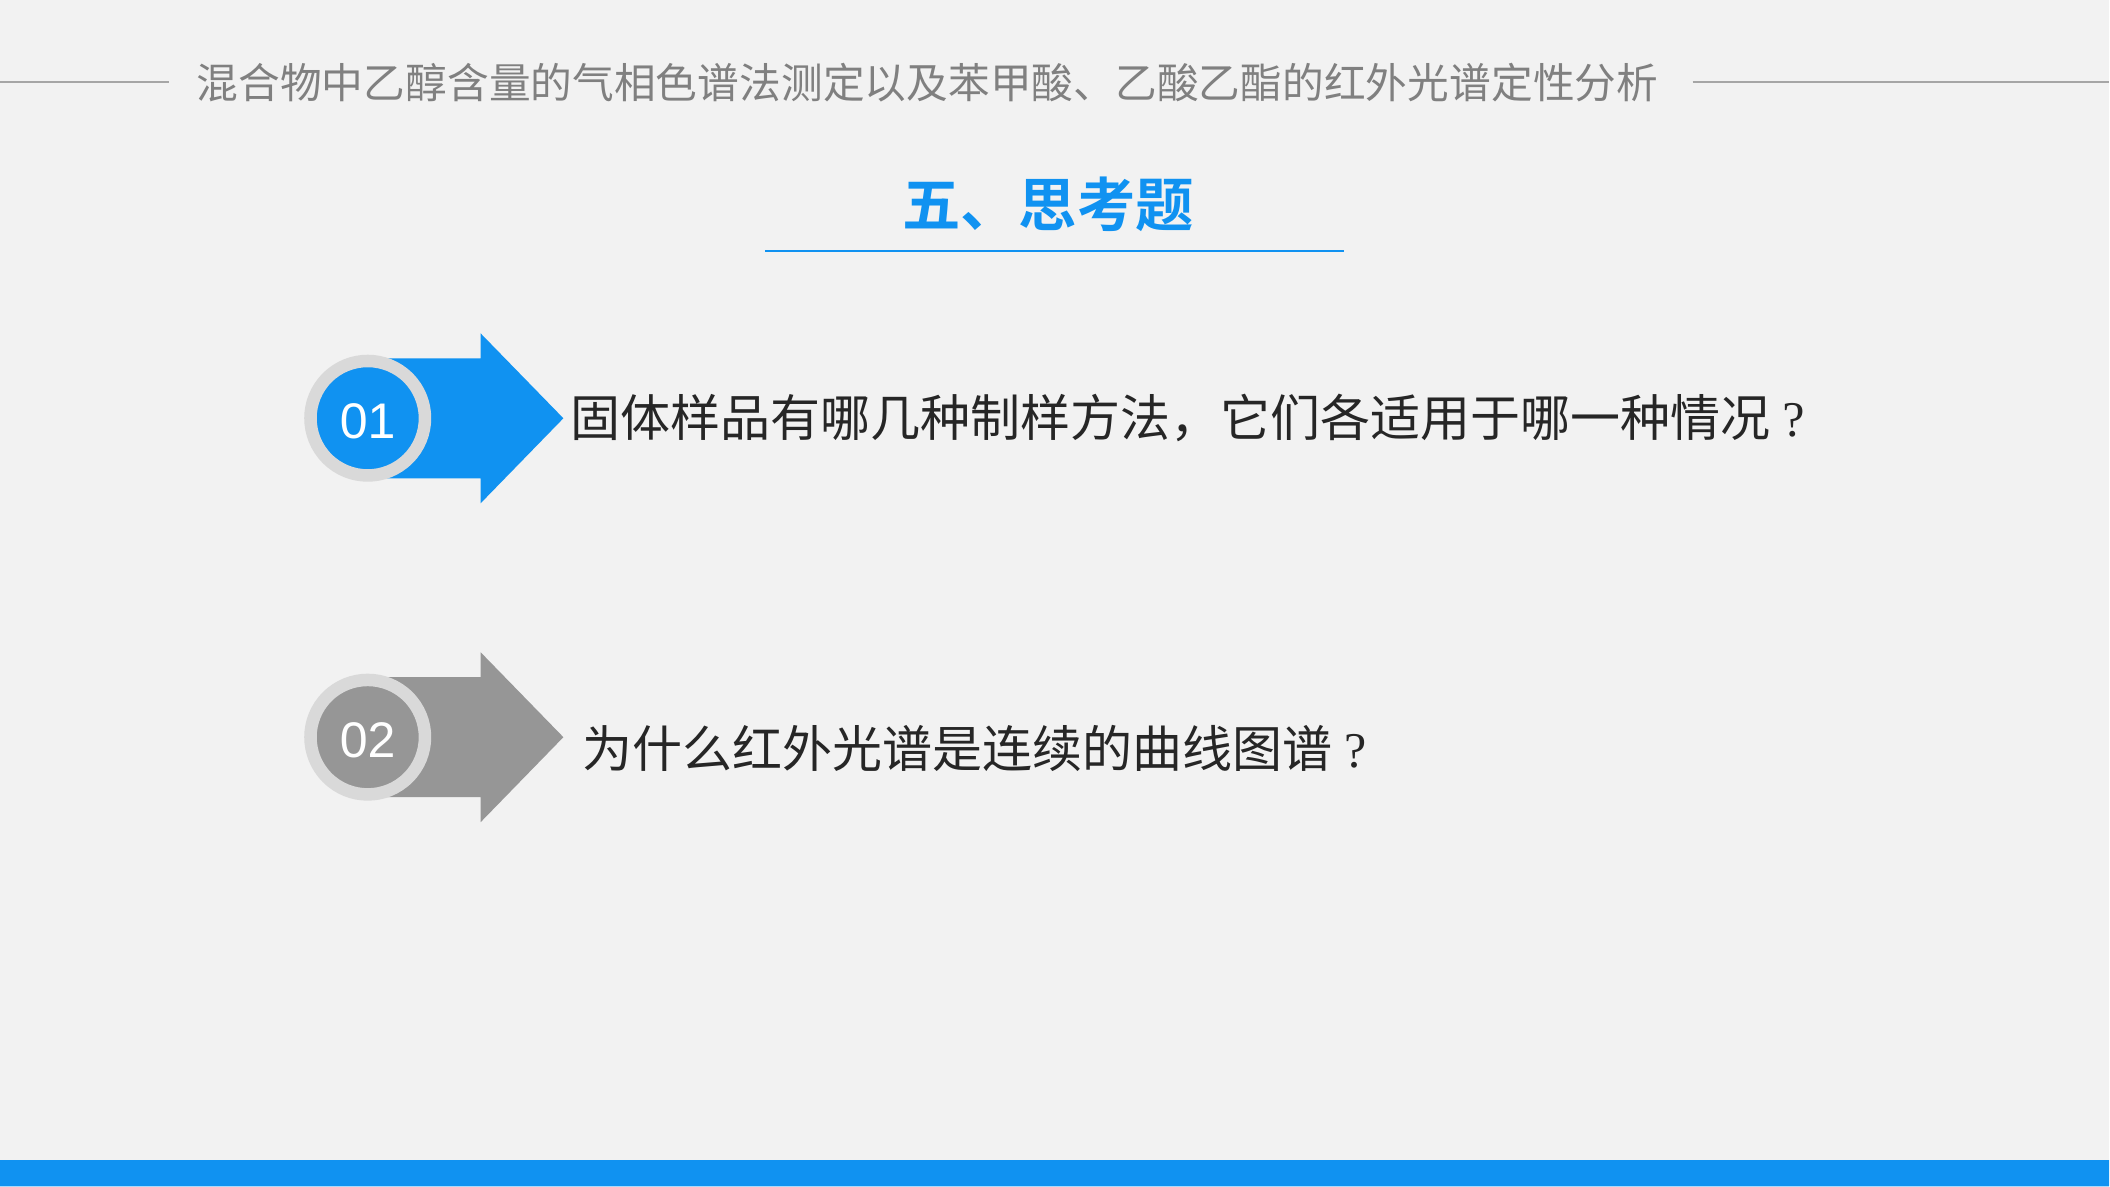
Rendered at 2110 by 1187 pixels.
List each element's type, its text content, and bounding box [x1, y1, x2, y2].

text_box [310, 652, 564, 823]
text_box 为什么红外光谱是连续的曲线图谱? [582, 699, 1398, 778]
text_box 固体样品有哪几种制样方法，它们各适用于哪一种情况? [570, 368, 1846, 447]
text_box 五、思考题 [830, 168, 1280, 239]
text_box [310, 333, 564, 504]
